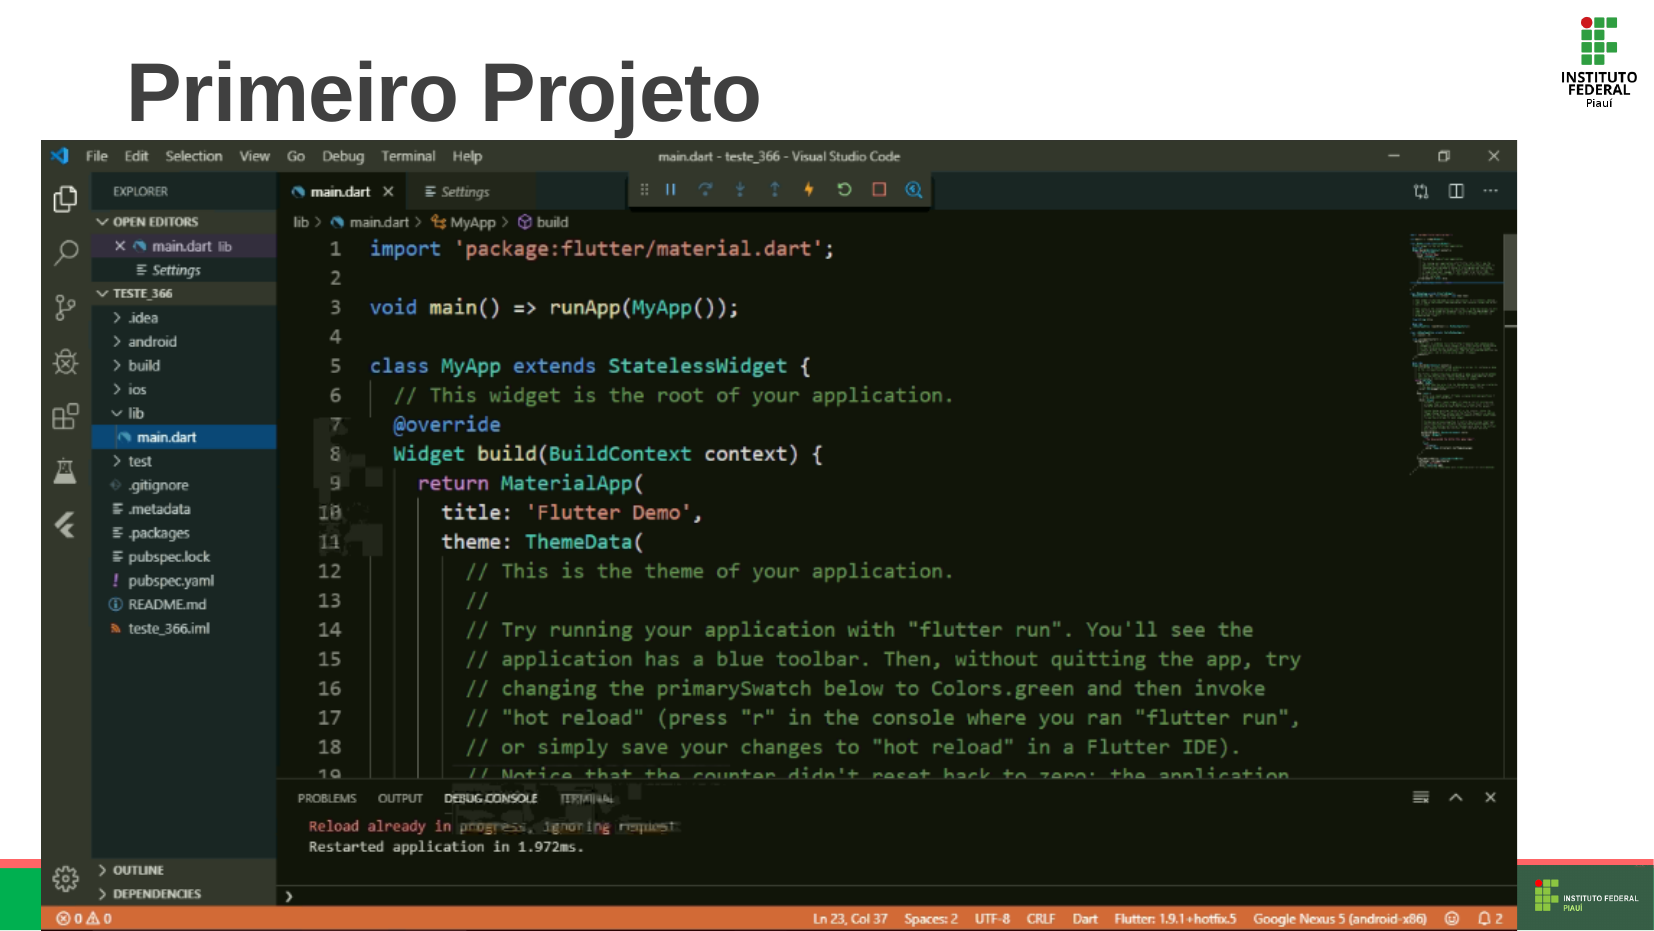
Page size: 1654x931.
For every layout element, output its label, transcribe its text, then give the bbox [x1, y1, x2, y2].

title Primeiro Projeto [111, 40, 1477, 136]
picture [40, 139, 1654, 931]
picture [1544, 15, 1654, 109]
